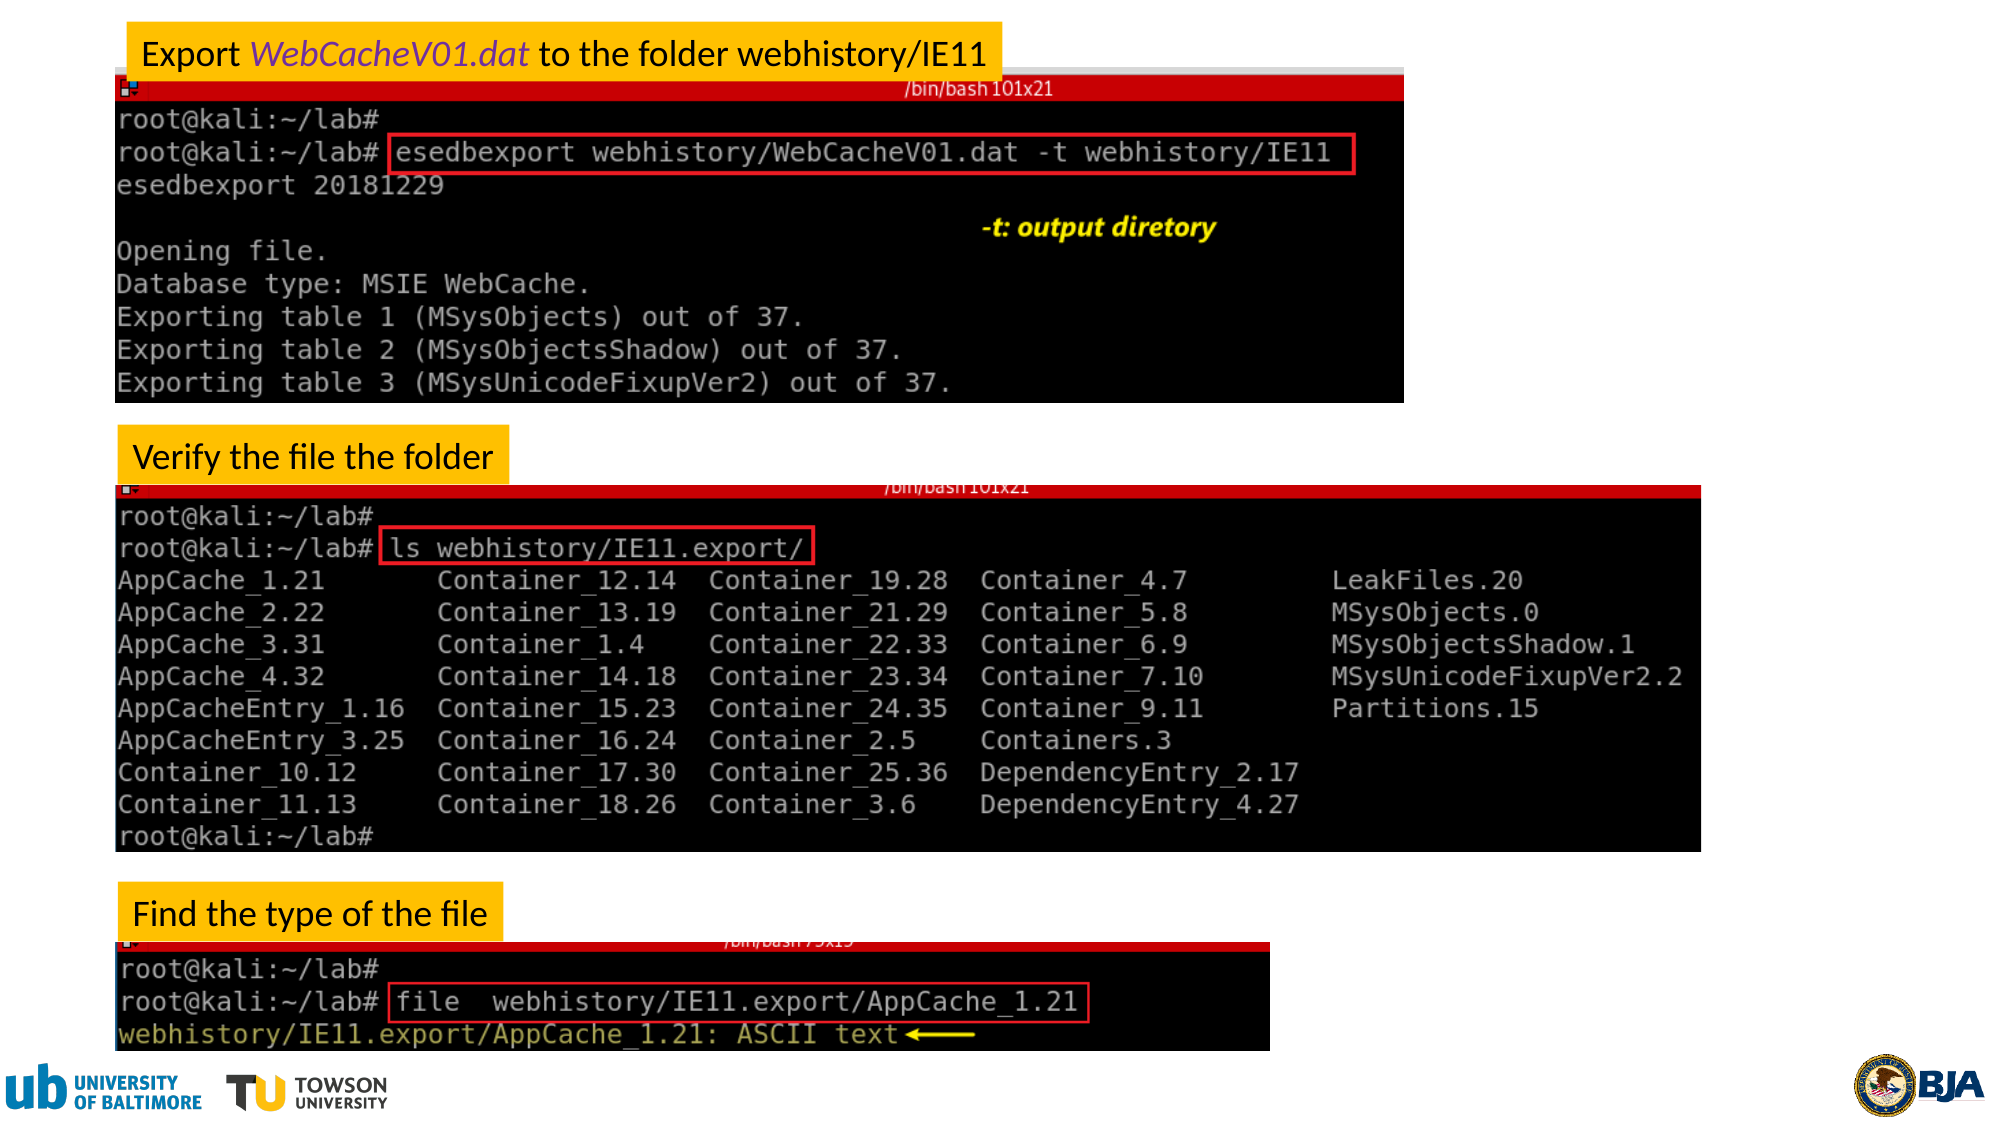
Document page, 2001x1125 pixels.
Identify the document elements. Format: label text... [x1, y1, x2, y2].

picture [115, 67, 1404, 403]
picture [115, 485, 1702, 852]
text_box Find the type of the file [117, 881, 504, 942]
text_box Verify the file the folder [117, 424, 510, 485]
picture [0, 942, 1270, 1125]
text_box Export WebCacheV01.dat to the folder webhistory/IE11 [126, 21, 1003, 67]
picture [1854, 1054, 1986, 1117]
